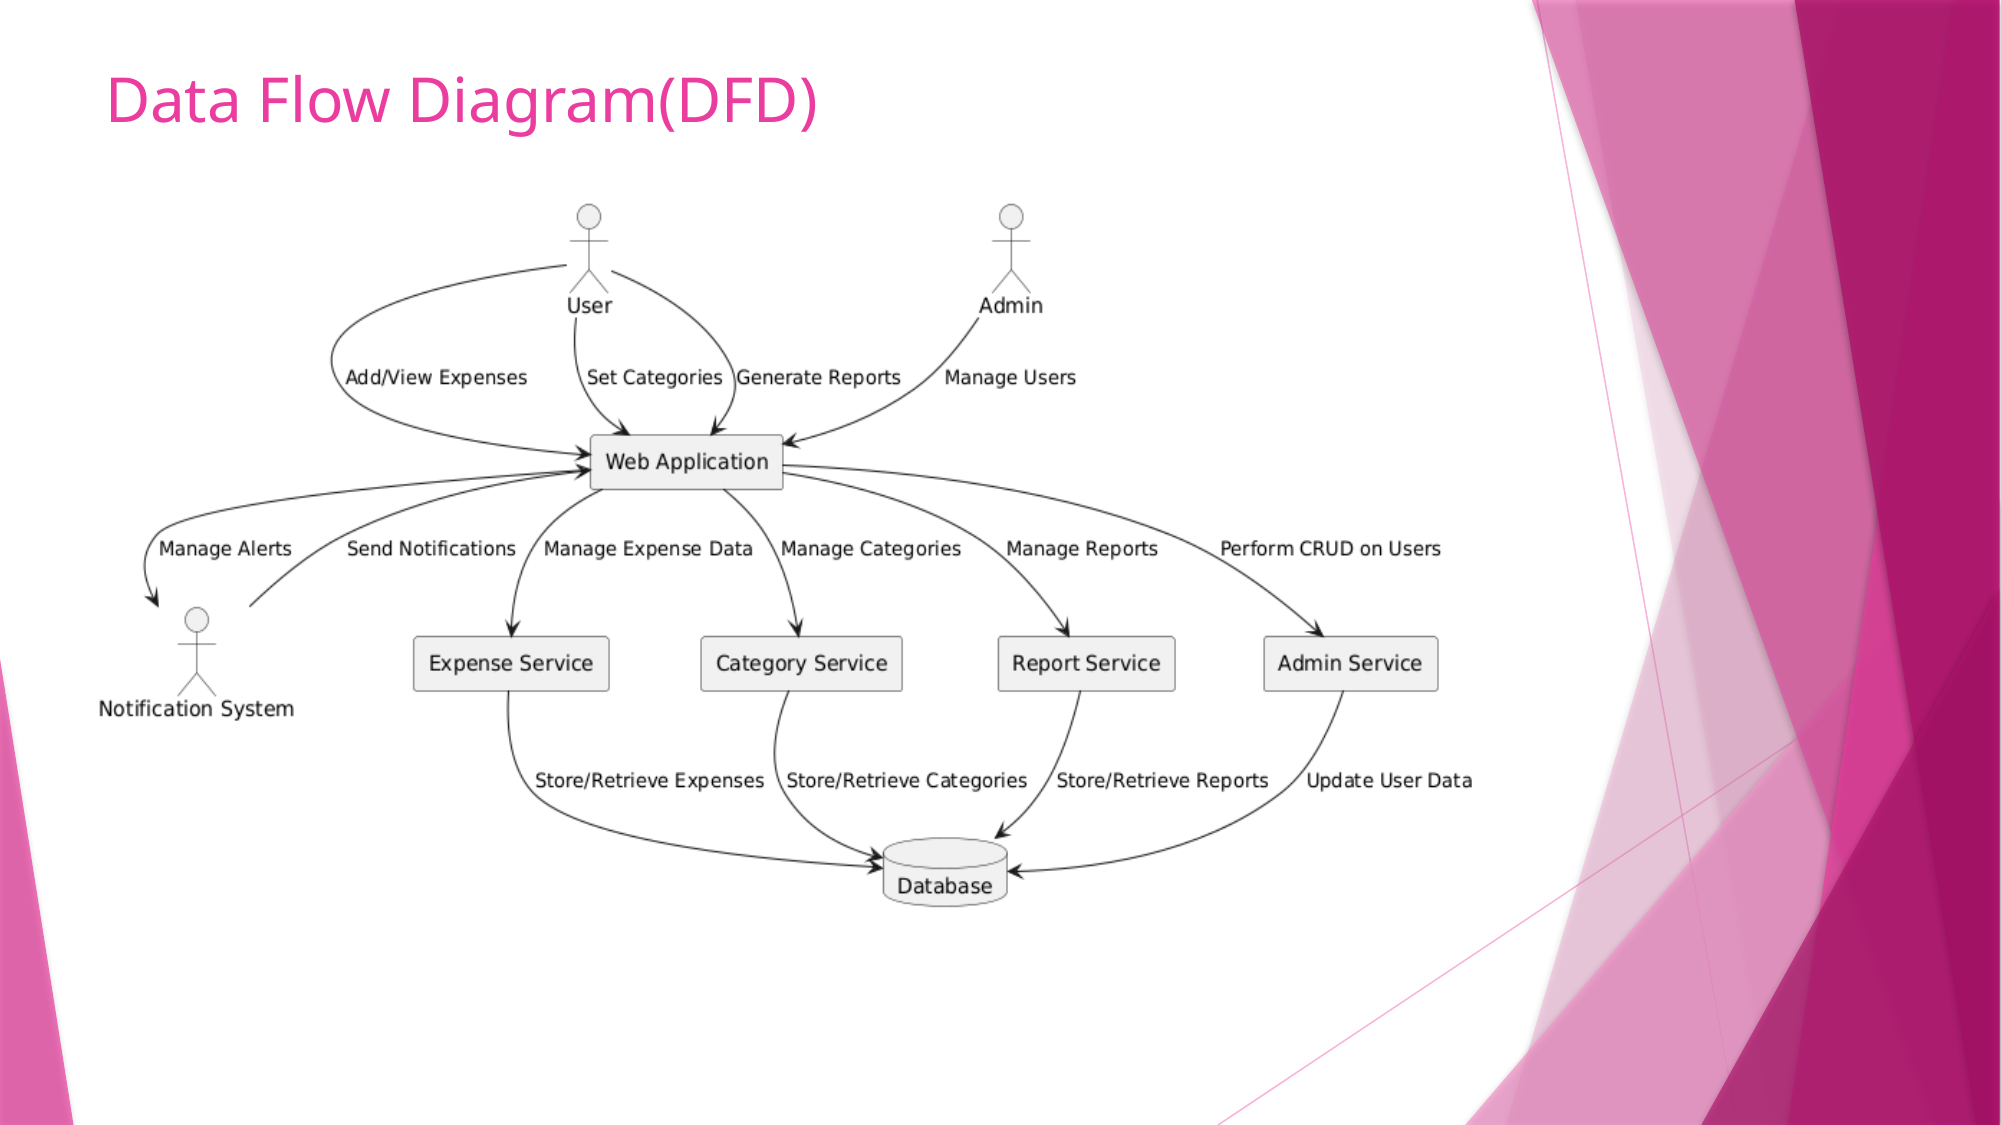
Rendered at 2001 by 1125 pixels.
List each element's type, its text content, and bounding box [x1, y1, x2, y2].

title Data Flow Diagram(DFD) [90, 53, 837, 151]
picture [89, 195, 1483, 930]
